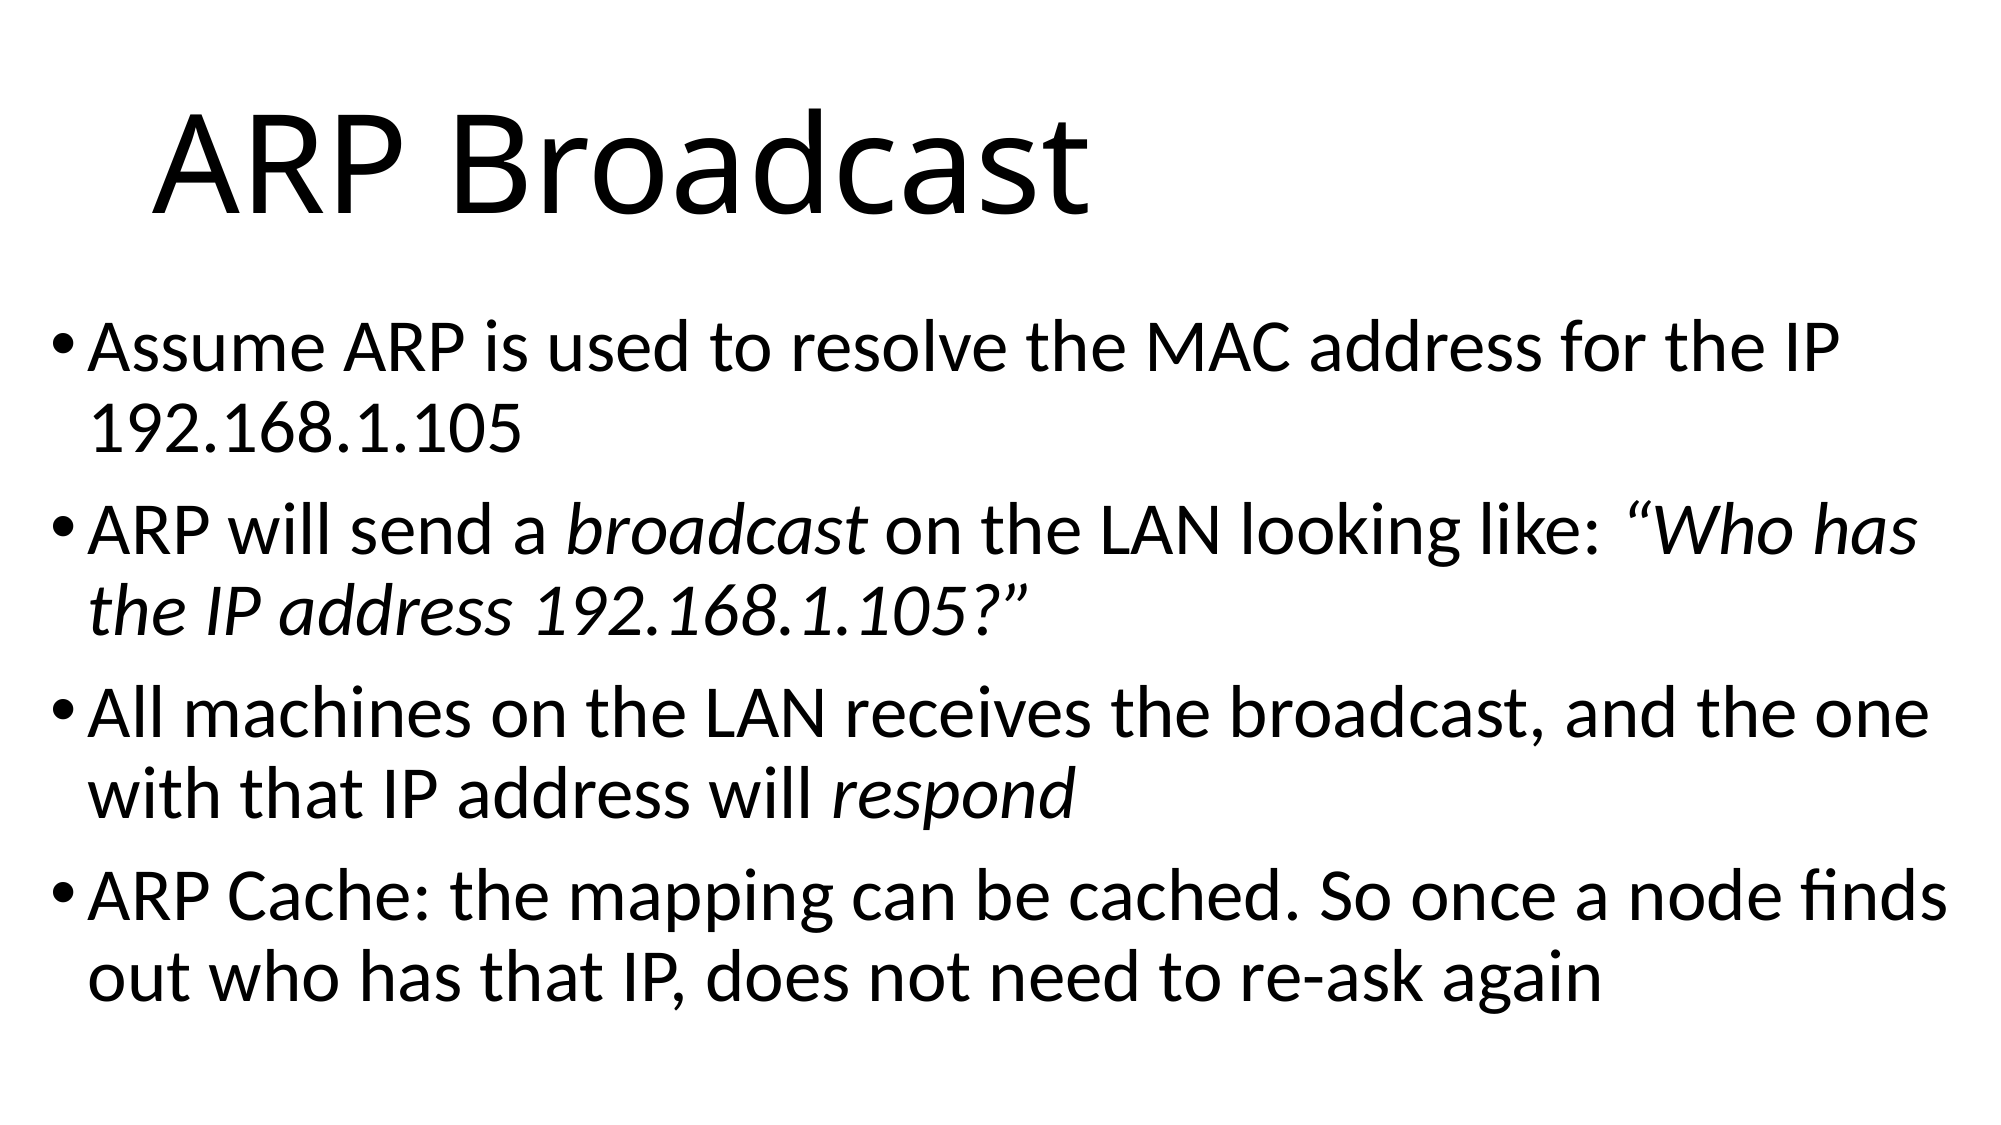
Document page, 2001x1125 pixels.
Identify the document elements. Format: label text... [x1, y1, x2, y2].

title ARP Broadcast [137, 59, 1863, 278]
list Assume ARP is used to resolve the MAC address for the IP 192.168.1.105 ARP will send a broadcast on the LAN looking like: “Who has the IP address 192.168.1.105?” All machines on the LAN receives the broadcast, and the one with that IP address will respond ARP Cache: the mapping can be cached. So once a node finds out who has that IP, does not need to re-ask again [35, 299, 1967, 1099]
